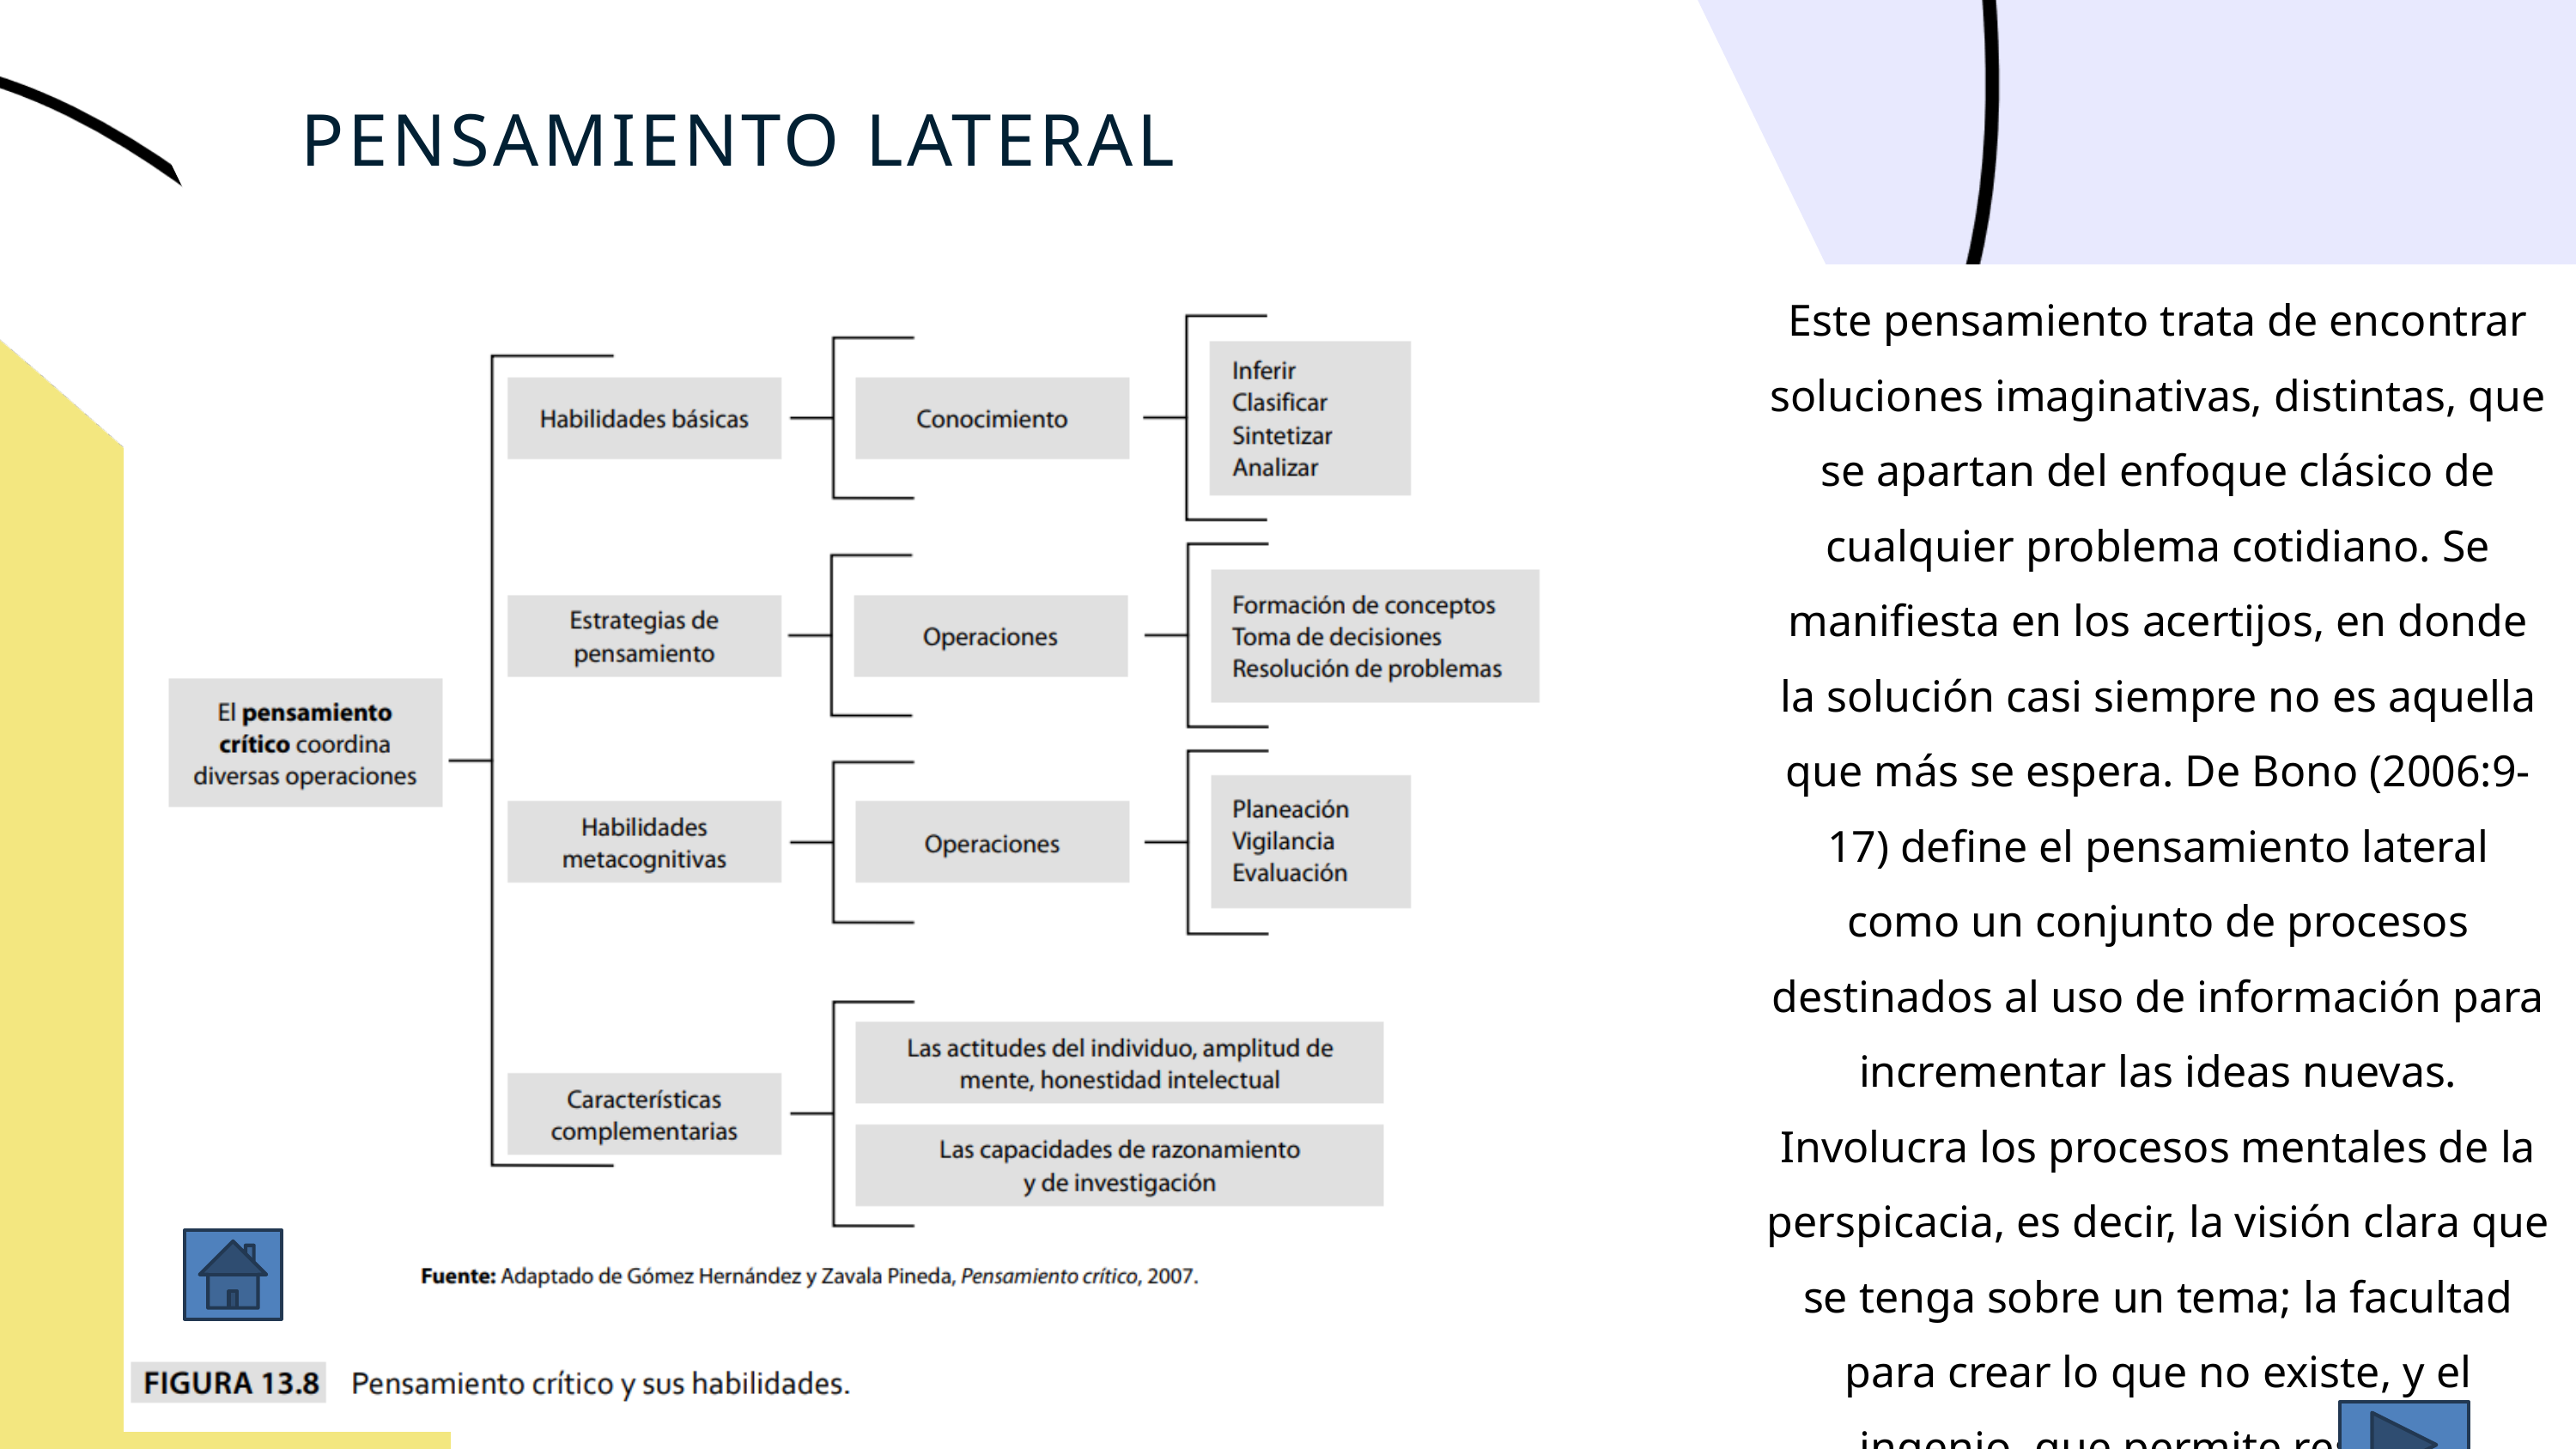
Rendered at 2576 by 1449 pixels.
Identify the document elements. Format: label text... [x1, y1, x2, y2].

picture [123, 295, 1561, 1432]
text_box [450, 264, 2576, 1449]
text_box PENSAMIENTO LATERAL [214, 114, 1263, 181]
text_box [1698, 0, 2576, 264]
text_box [0, 0, 445, 1449]
